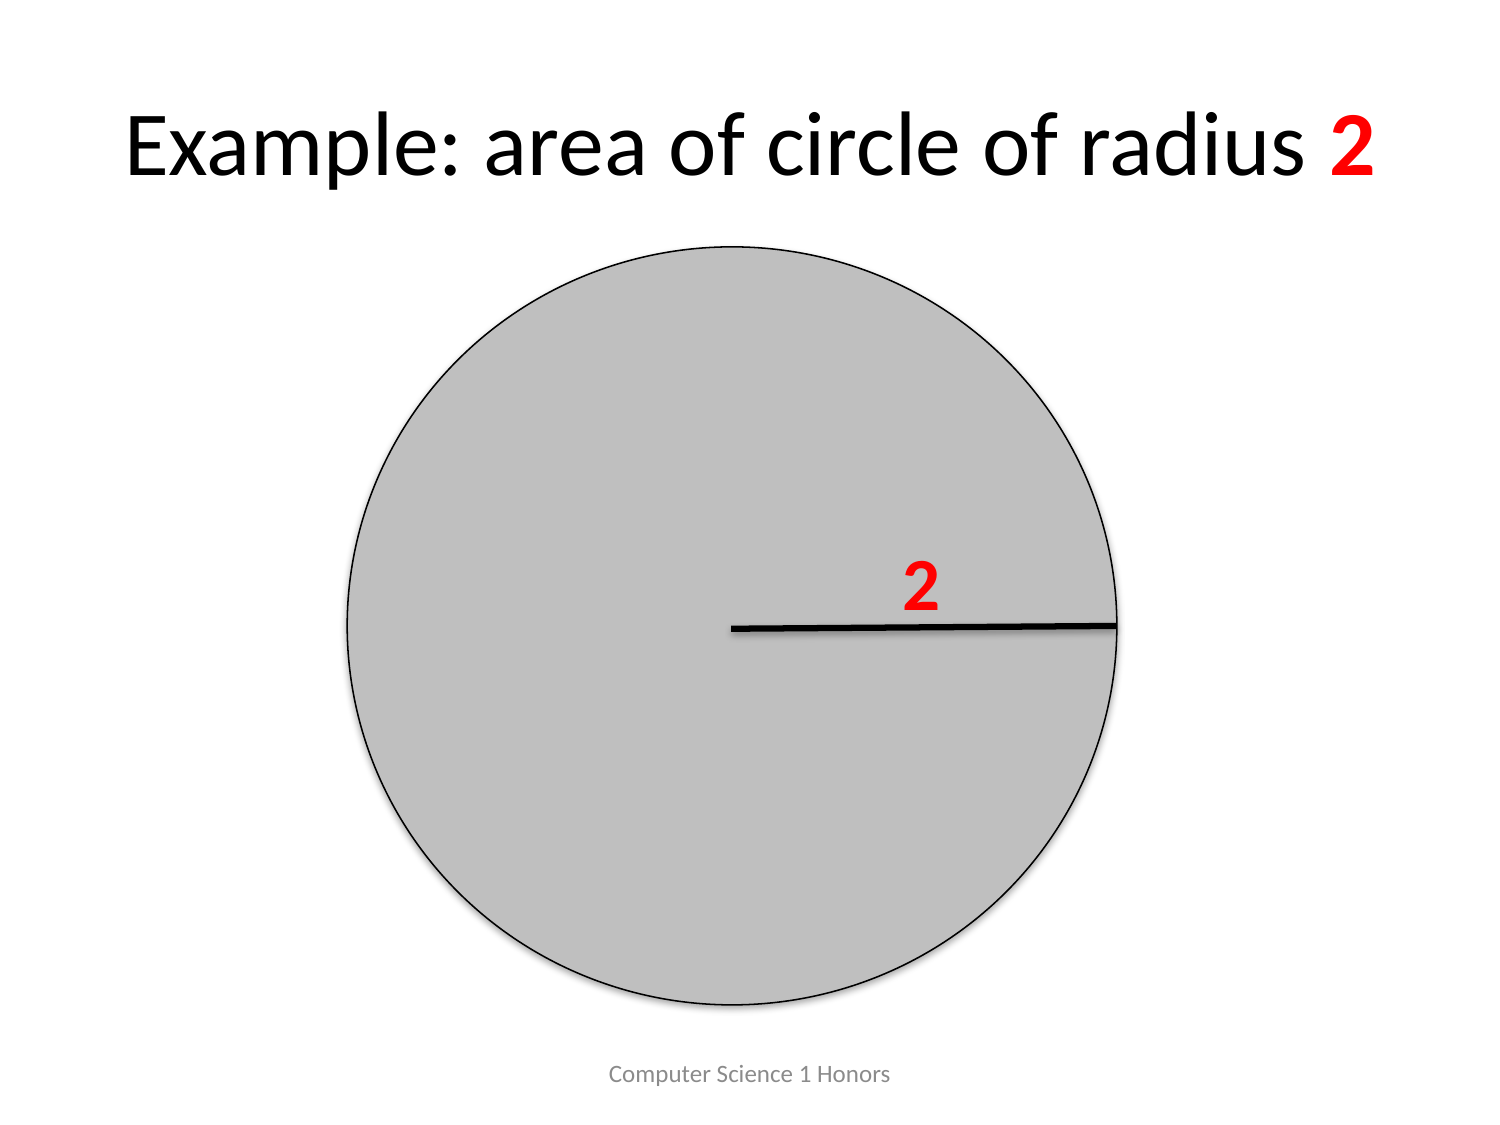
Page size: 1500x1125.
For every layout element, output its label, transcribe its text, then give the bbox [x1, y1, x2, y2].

text_box 2 [887, 528, 956, 624]
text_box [730, 625, 1118, 630]
text_box [346, 246, 1118, 1006]
title Example: area of circle of radius 2 [75, 45, 1425, 233]
footer Computer Science 1 Honors [512, 1042, 988, 1103]
